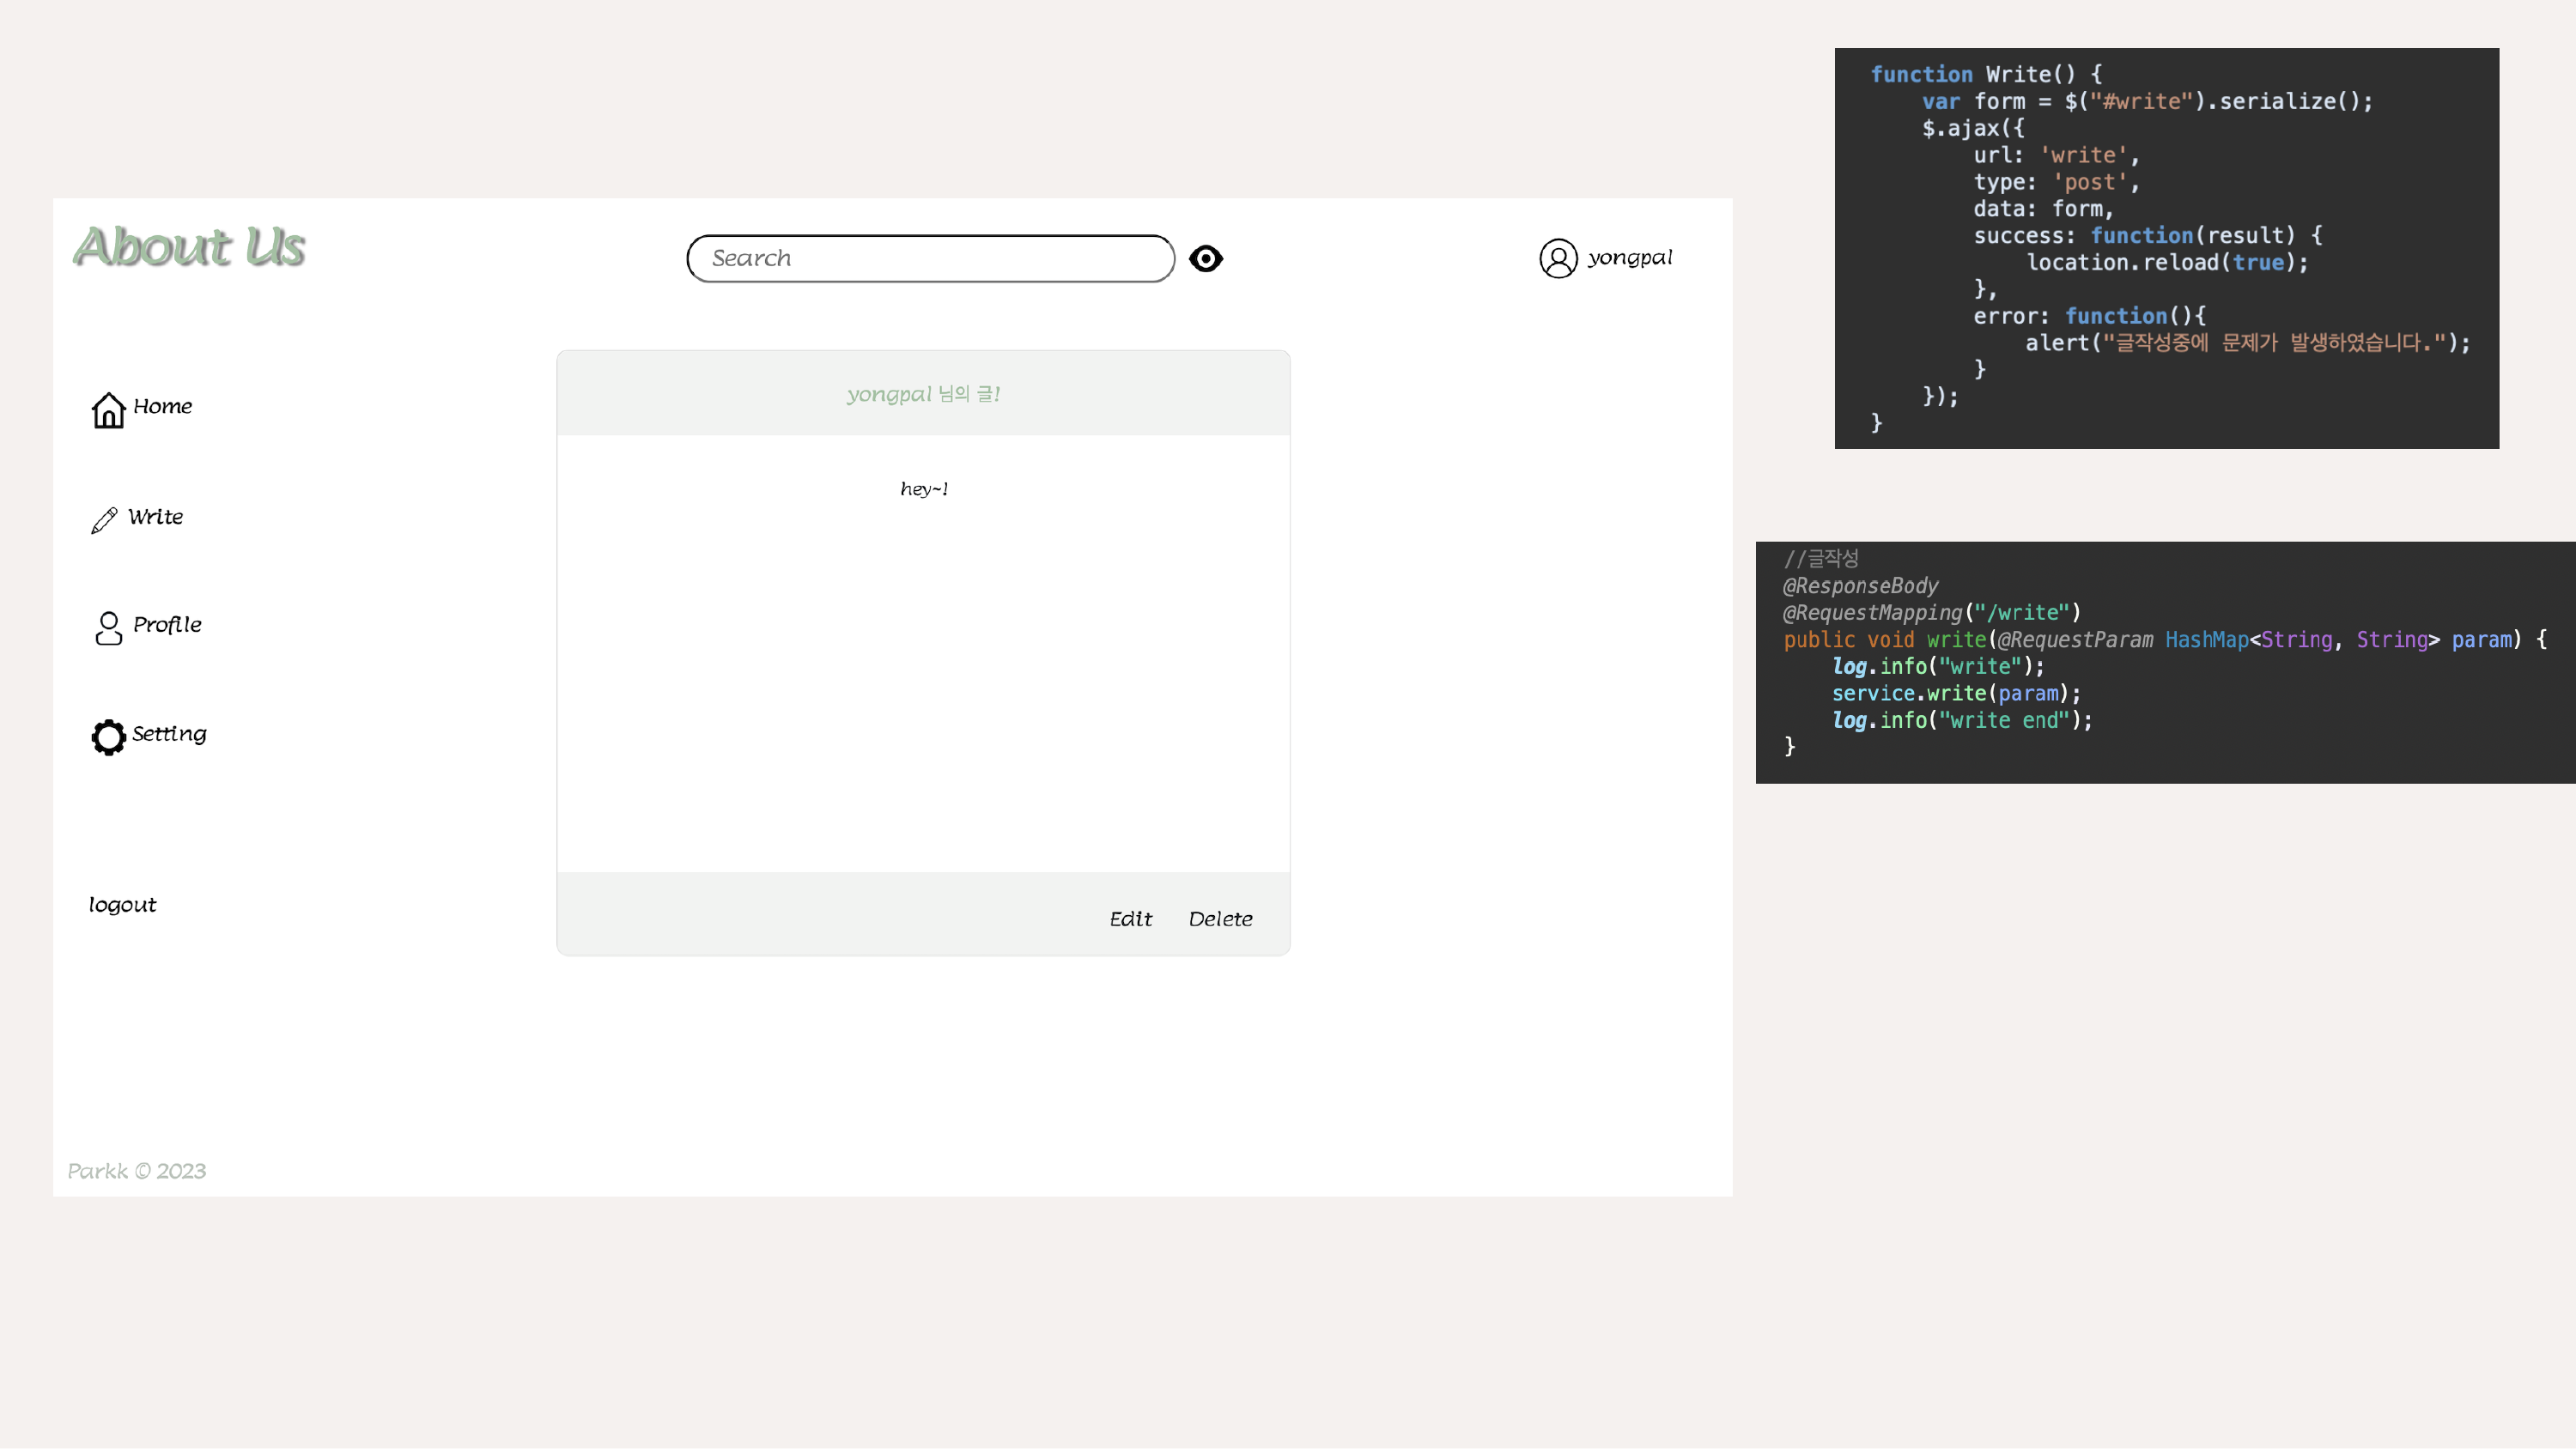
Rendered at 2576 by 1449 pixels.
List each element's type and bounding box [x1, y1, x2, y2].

picture [1835, 47, 2500, 450]
picture [53, 197, 1733, 1197]
picture [1755, 541, 2576, 784]
